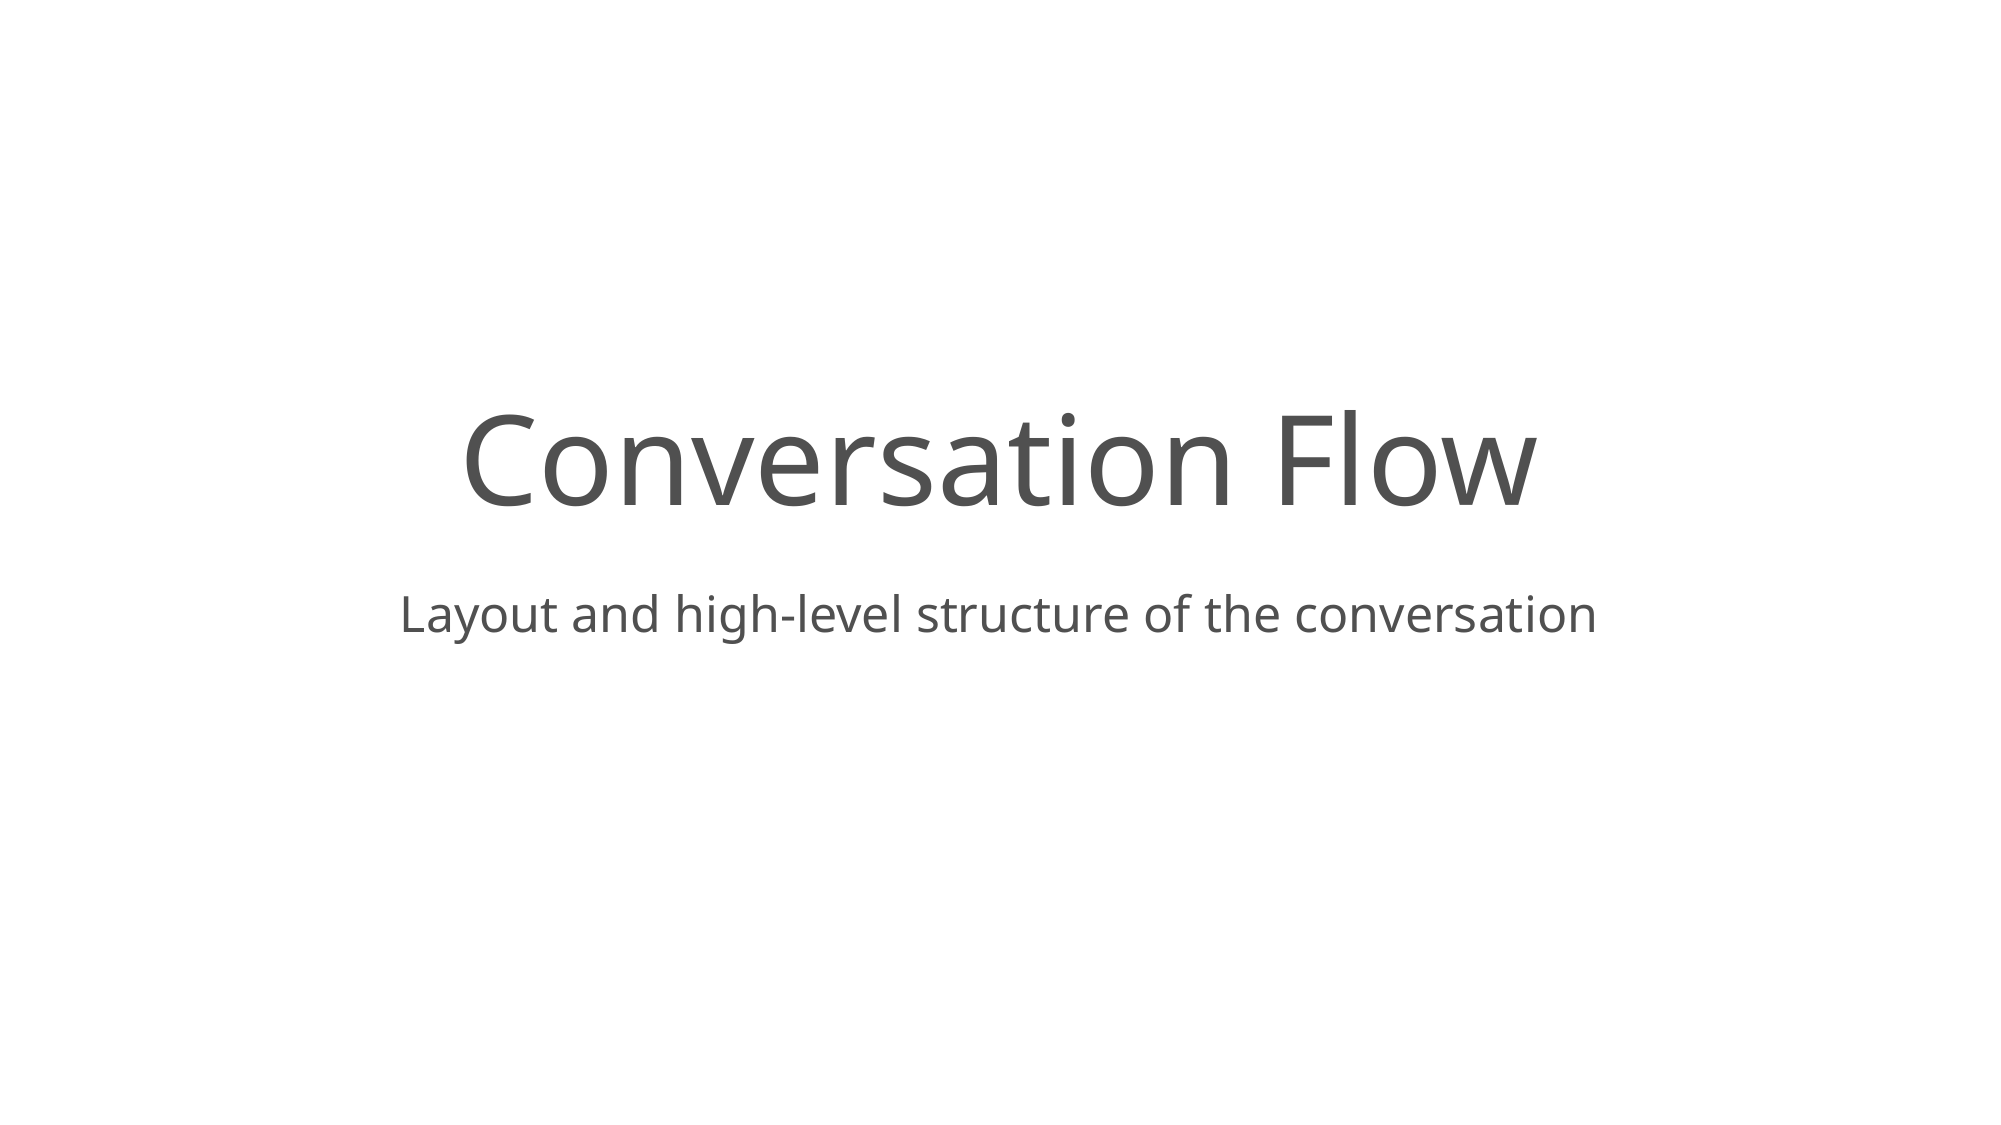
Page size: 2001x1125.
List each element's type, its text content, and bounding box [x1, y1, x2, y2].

text_box Layout and high-level structure of the conversation [136, 567, 1862, 658]
list Conversation Flow [137, 360, 1862, 567]
